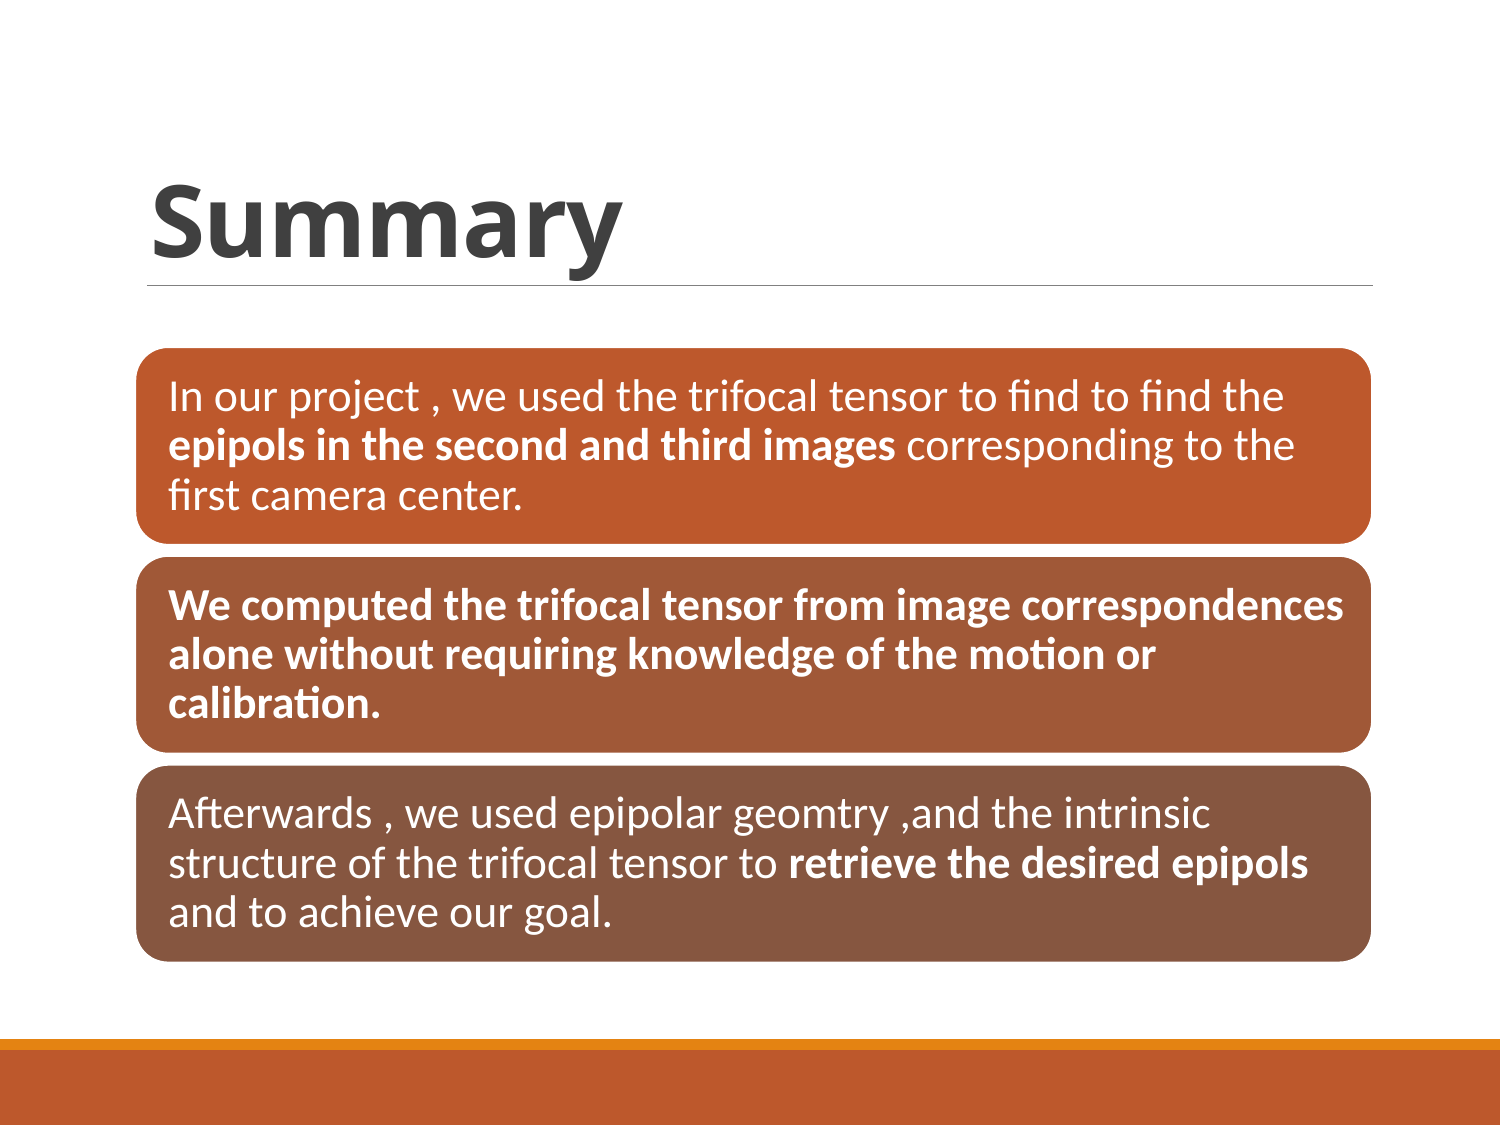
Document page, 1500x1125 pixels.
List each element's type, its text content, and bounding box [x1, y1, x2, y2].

title Summary [135, 47, 1373, 285]
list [134, 343, 1373, 966]
